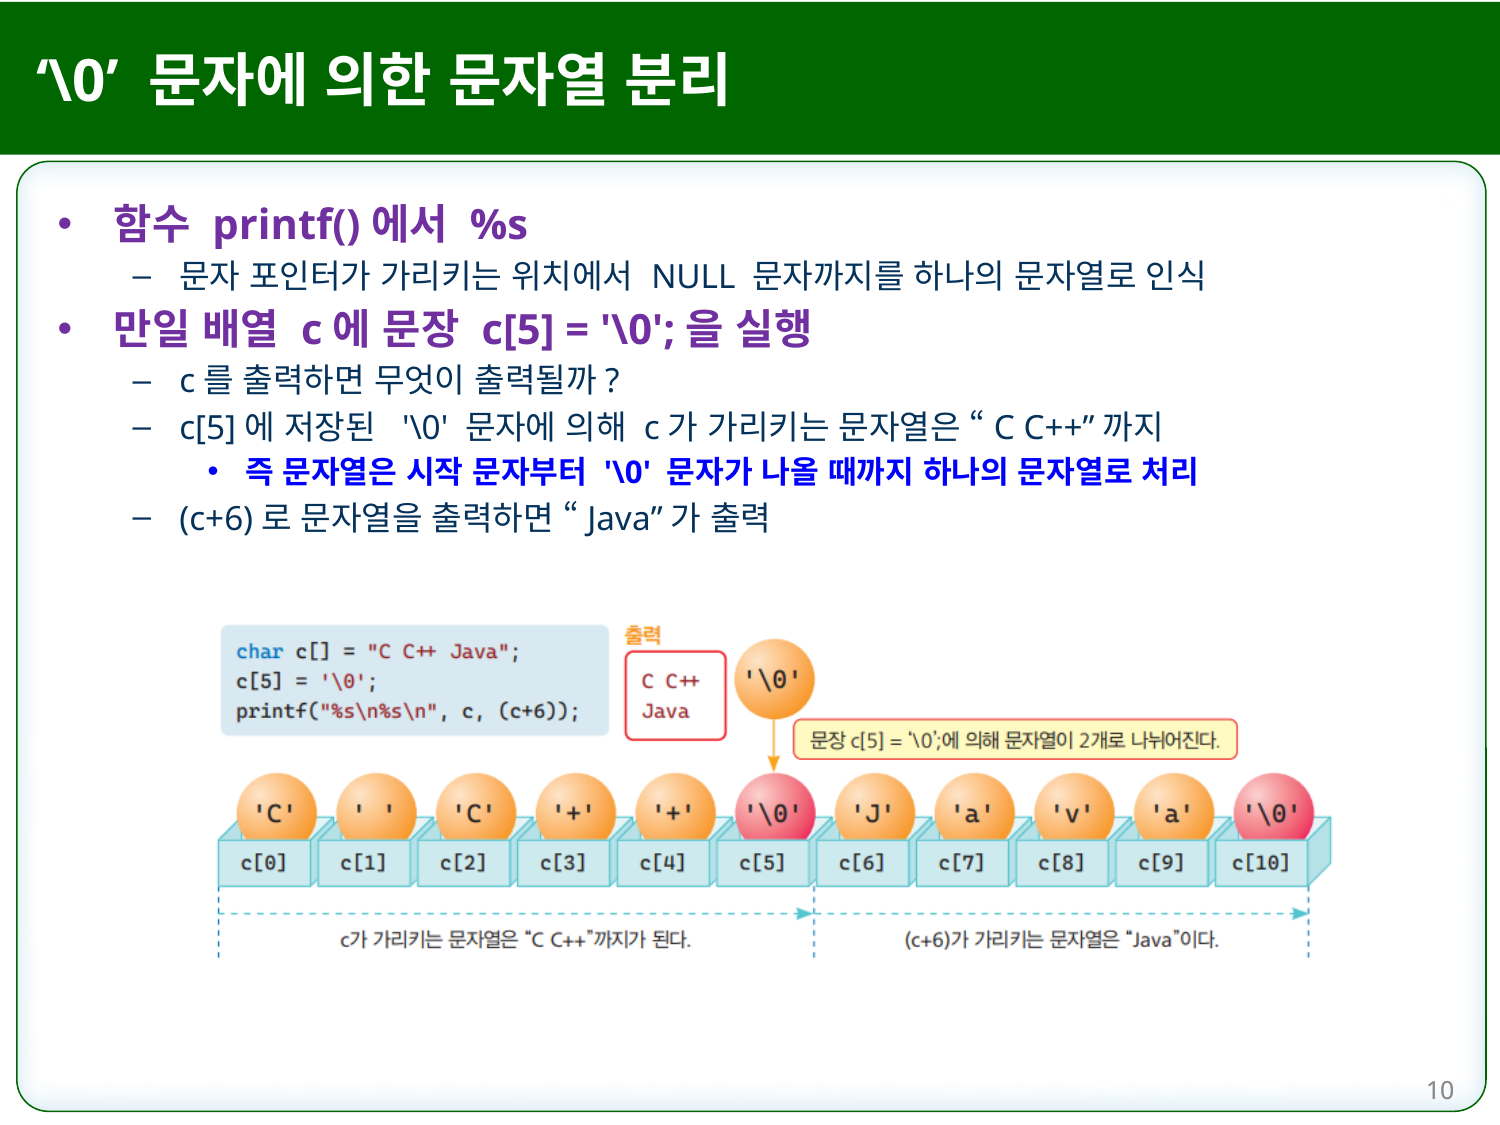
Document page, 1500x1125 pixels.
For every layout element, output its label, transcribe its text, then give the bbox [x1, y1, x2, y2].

list 함수 printf()에서 %s 문자 포인터가 가리키는 위치에서 NULL 문자까지를 하나의 문자열로 인식 만일 배열 c에 문장 c[5] = '\0';을 실행 c를 출력하면 무엇이 출력될까? c[5]에 저장된 '\0' 문자에 의해 c가 가리키는 문자열은 “C C++”까지 즉 문자열은 시작 문자부터 '\0' 문자가 나올 때까지 하나의 문자열로 처리 (c+6)로 문자열을 출력하면 “Java”가 출력 [42, 190, 1454, 1065]
title ‘\0’ 문자에 의한 문자열 분리 [21, 40, 1476, 115]
slide_number 10 [1119, 1071, 1470, 1112]
picture [210, 615, 1338, 970]
